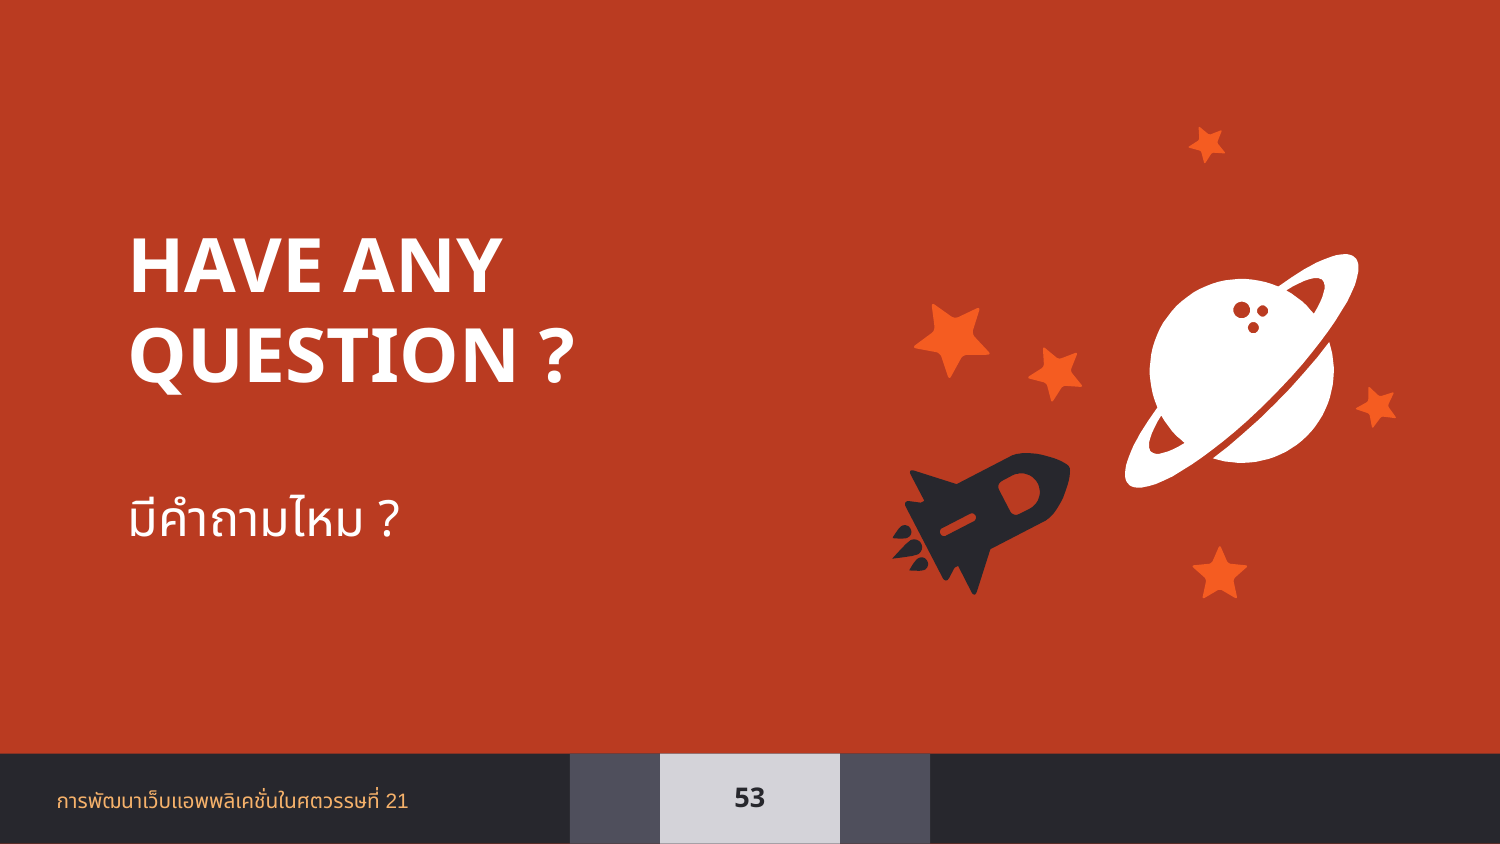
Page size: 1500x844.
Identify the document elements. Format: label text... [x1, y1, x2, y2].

text_box [1192, 546, 1248, 599]
text_box [1363, 386, 1396, 428]
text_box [1124, 253, 1359, 488]
text_box [914, 303, 990, 378]
text_box [1028, 347, 1083, 402]
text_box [899, 437, 1055, 593]
subtitle มีคำถามไหม​ ? [112, 462, 603, 592]
slide_number ‹#› [660, 753, 840, 844]
title HAVE ANY QUESTION ? [112, 222, 840, 413]
text_box [1188, 126, 1225, 164]
text_box การพัฒนาเว็บแอพพลิเคชั่นในศตวรรษที่ 21 [41, 772, 440, 825]
